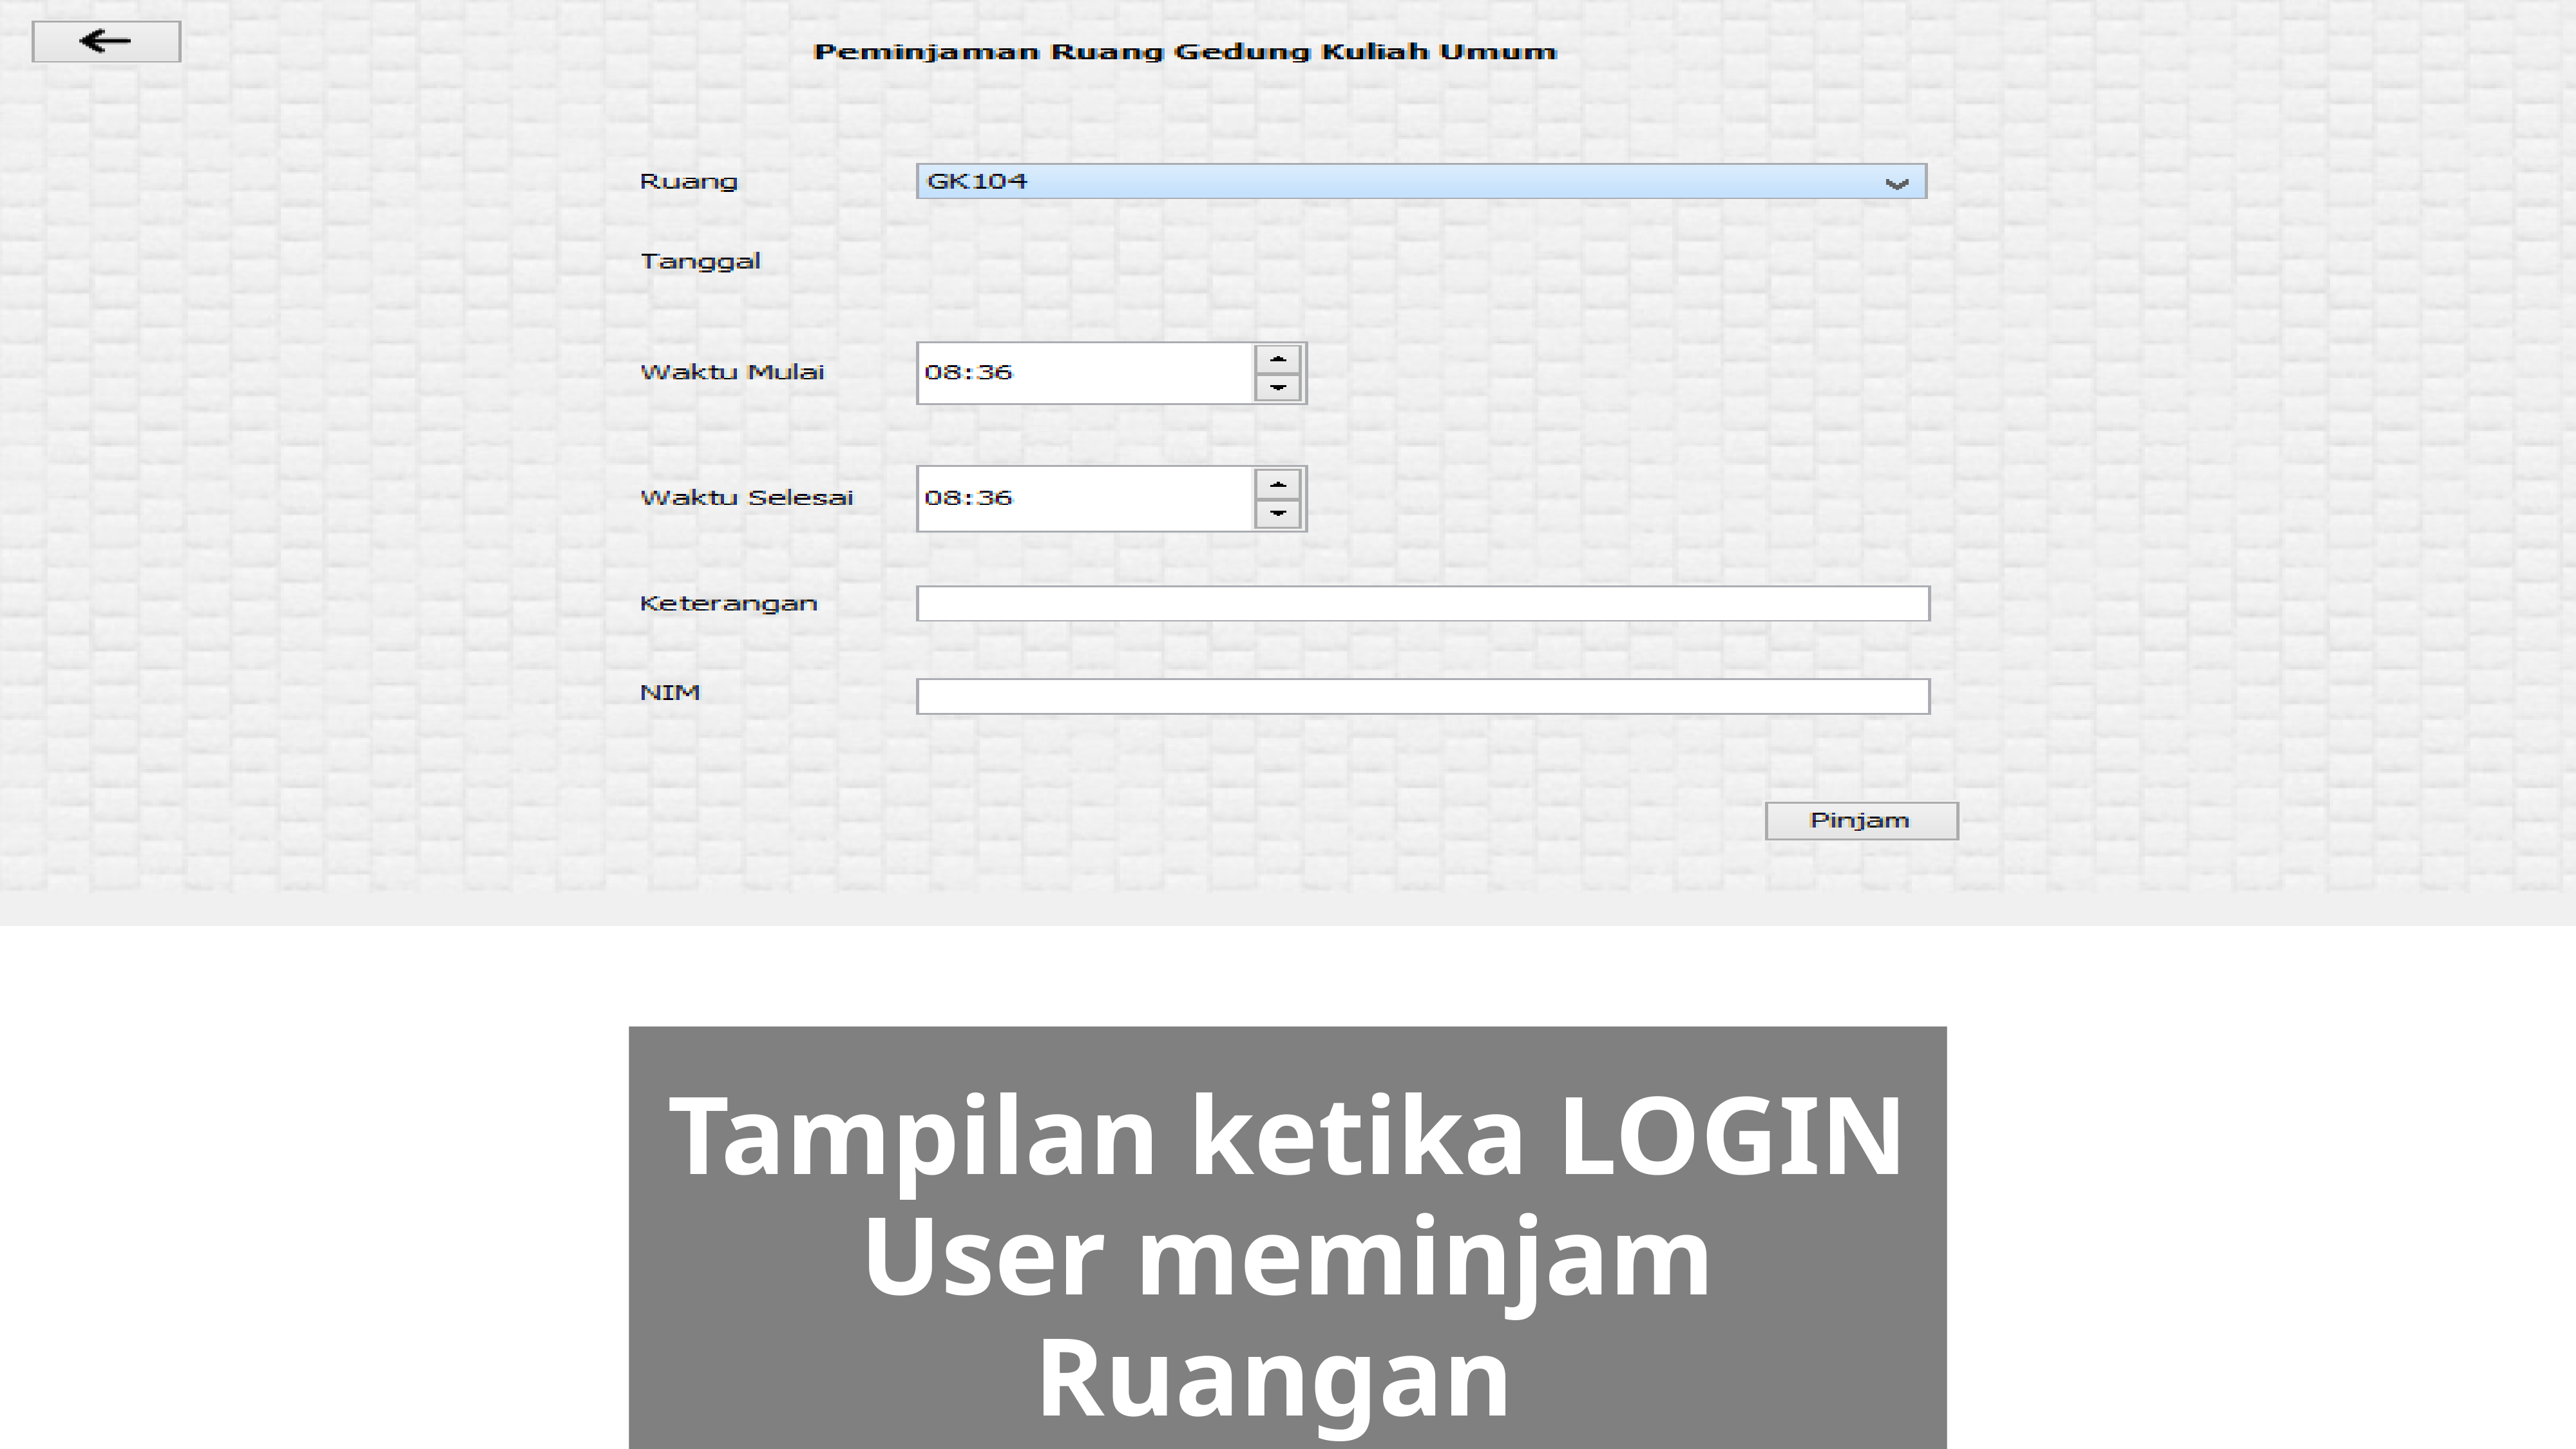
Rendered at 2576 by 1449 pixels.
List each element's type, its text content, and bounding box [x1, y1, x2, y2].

picture [0, 0, 2576, 926]
text_box Tampilan ketika LOGIN User meminjam Ruangan [629, 1026, 1947, 1449]
